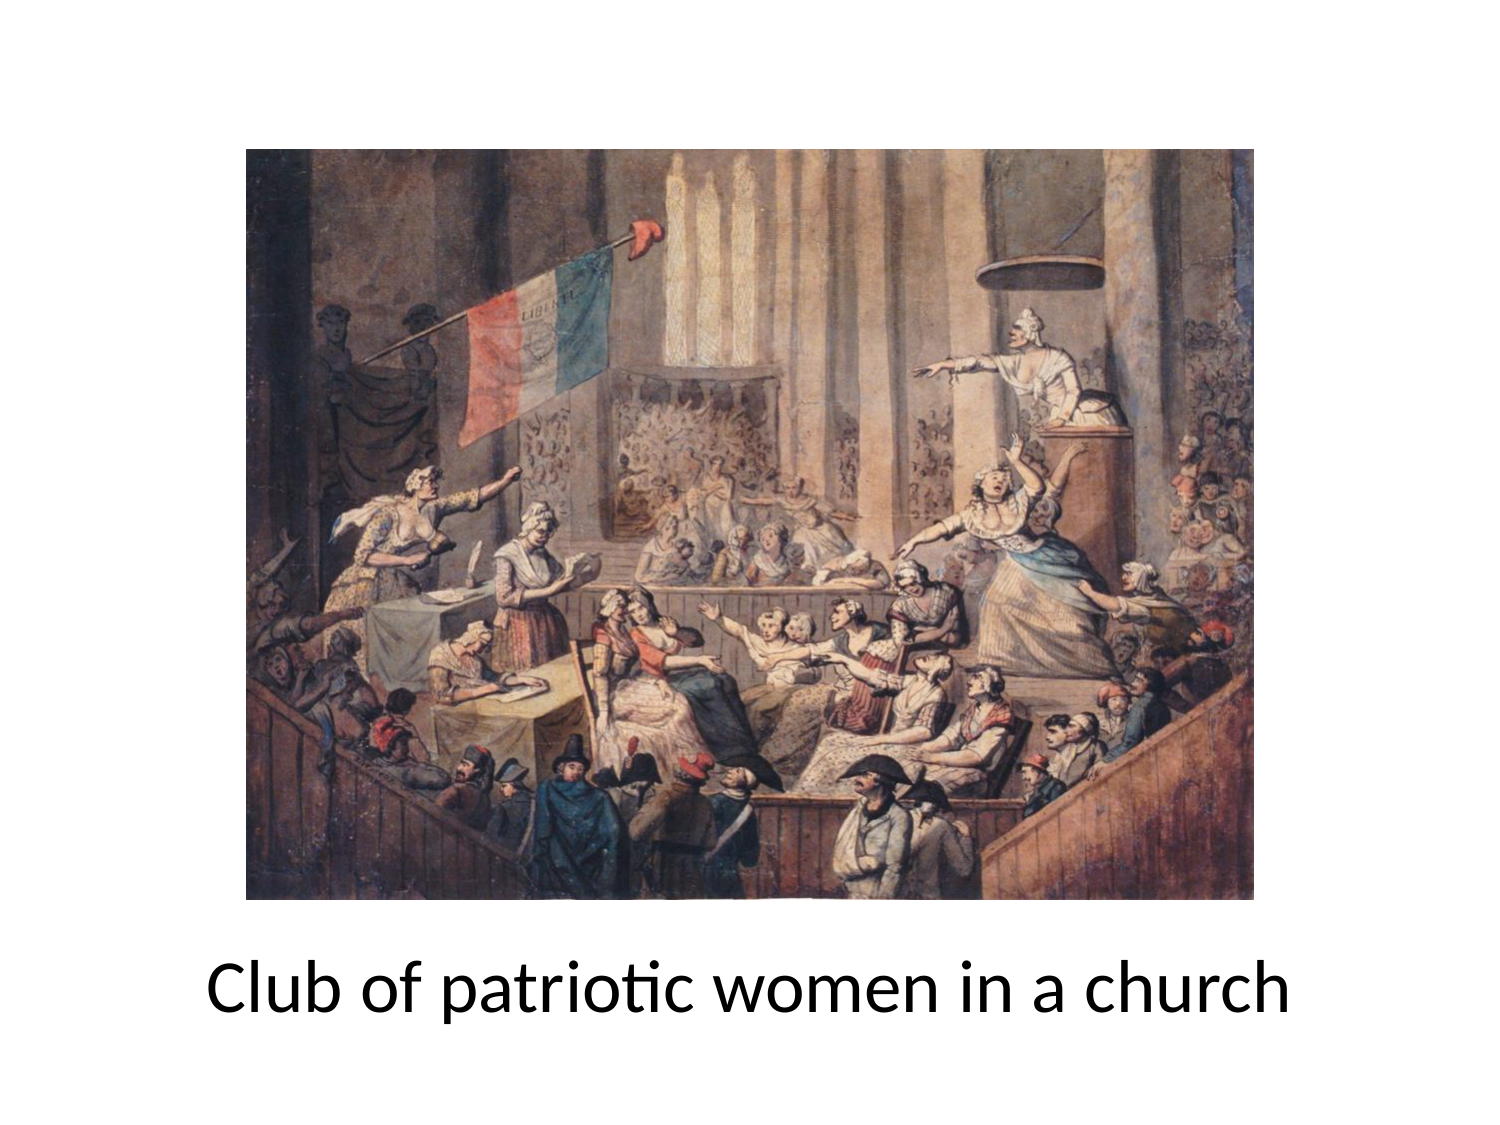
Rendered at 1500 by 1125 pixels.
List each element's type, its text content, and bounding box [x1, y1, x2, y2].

picture [246, 149, 1254, 901]
text_box Club of patriotic women in a church [192, 929, 1308, 1035]
